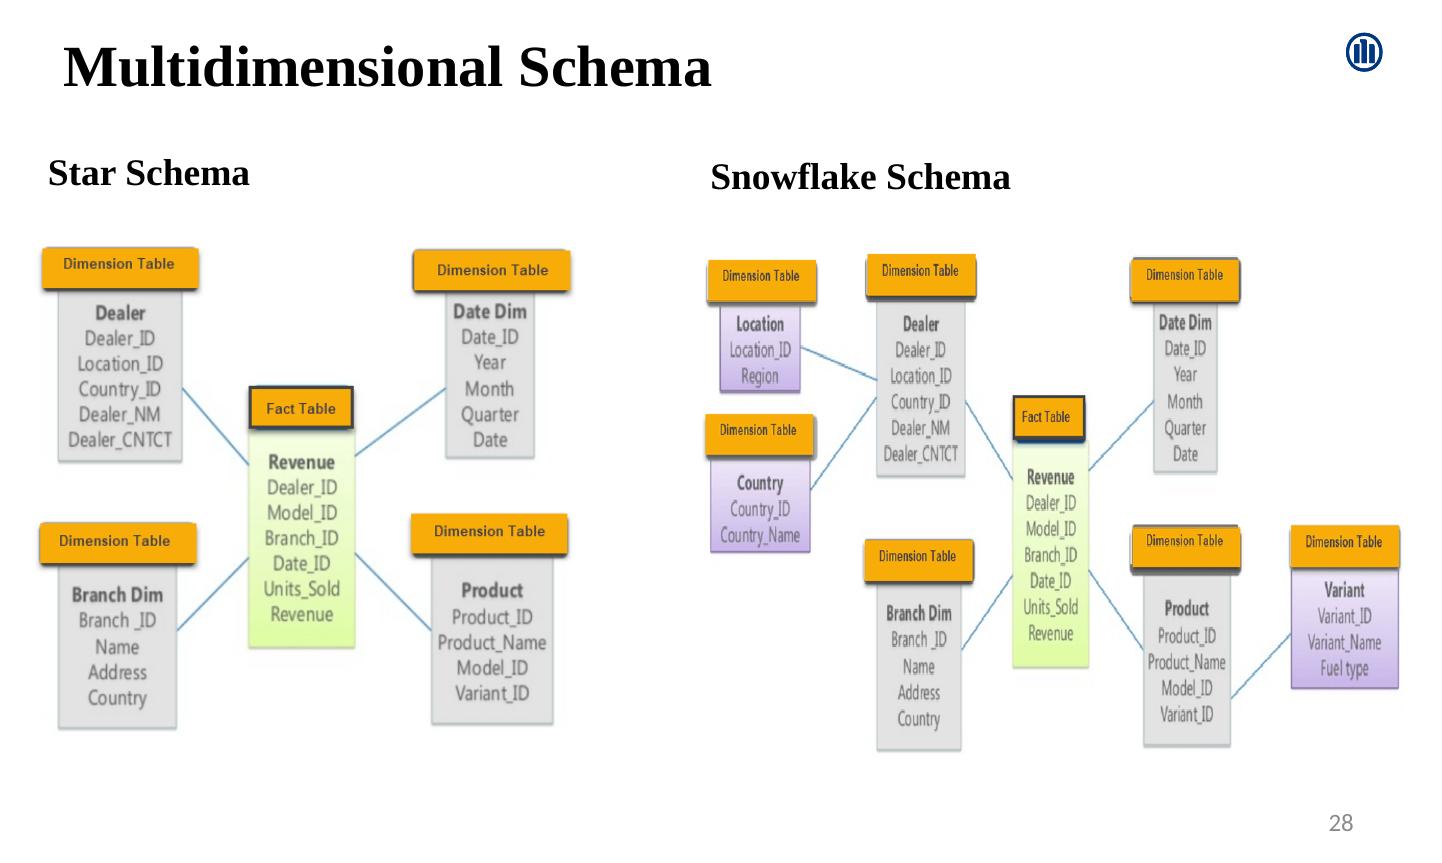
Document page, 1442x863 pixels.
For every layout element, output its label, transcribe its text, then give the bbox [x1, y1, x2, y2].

picture [695, 247, 1409, 756]
text_box Snowflake Schema [695, 144, 1040, 205]
picture [32, 243, 584, 736]
text_box Multidimensional Schema [48, 20, 821, 106]
text_box Star Schema [33, 140, 296, 201]
slide_number 28 [1295, 799, 1370, 844]
